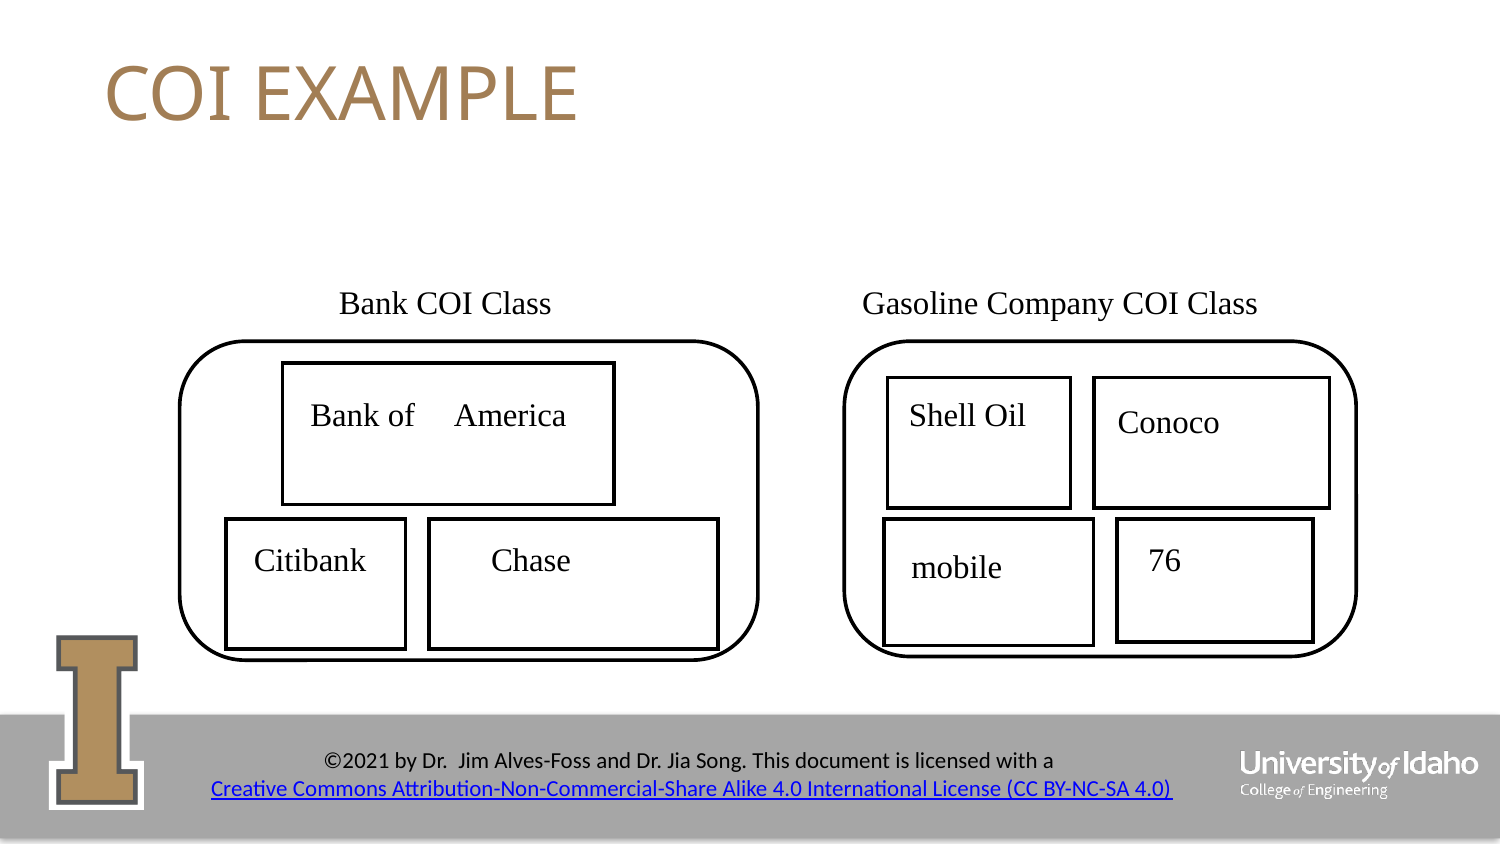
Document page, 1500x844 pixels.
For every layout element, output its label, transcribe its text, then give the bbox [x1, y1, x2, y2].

title COI Example [103, 44, 1397, 158]
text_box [179, 280, 1357, 661]
